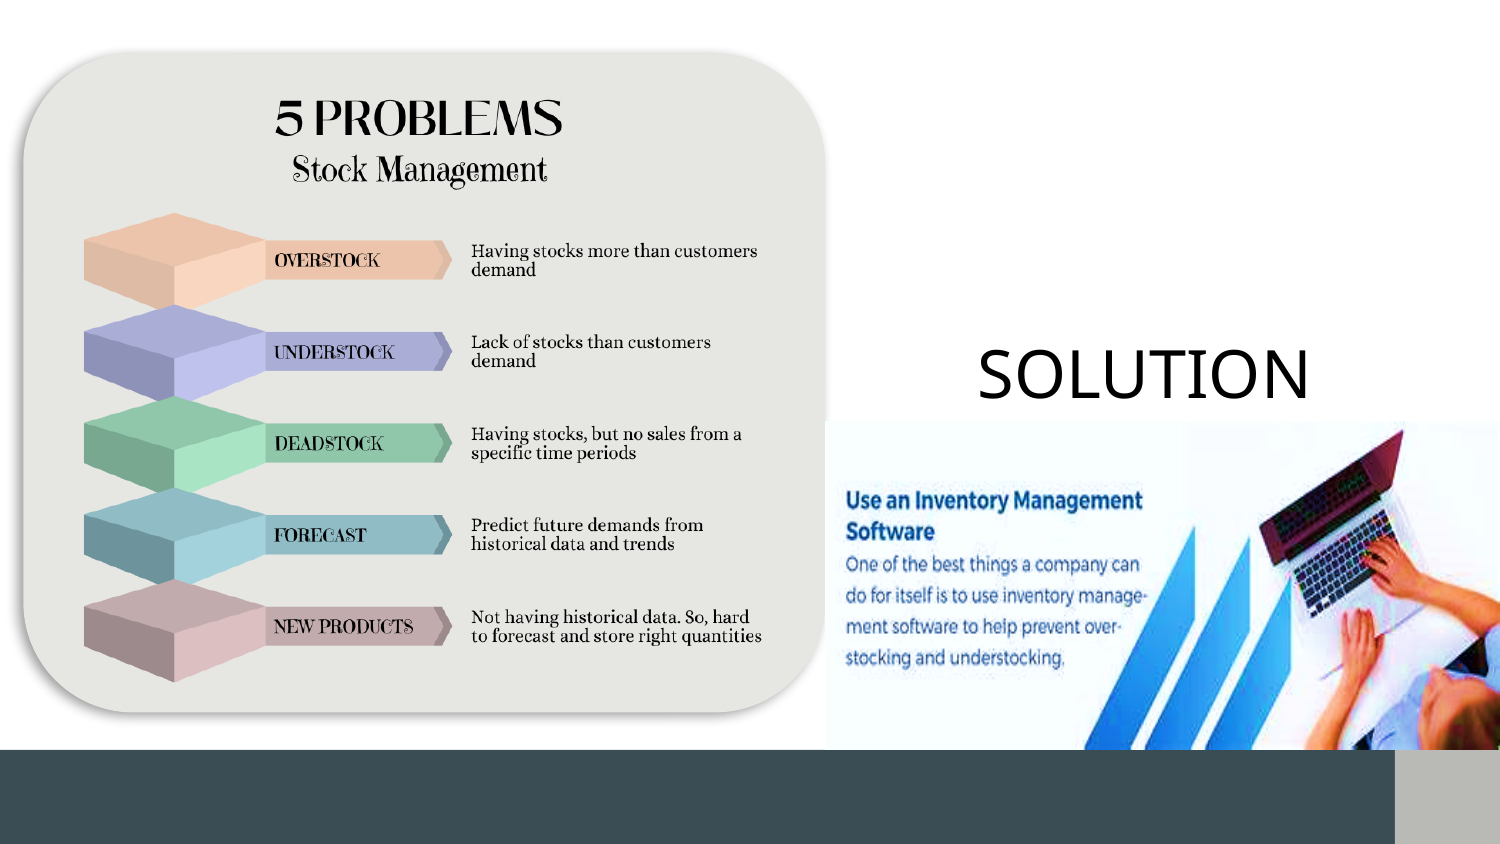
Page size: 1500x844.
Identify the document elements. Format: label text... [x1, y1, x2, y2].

text_box SOLUTION [962, 339, 1363, 404]
picture [23, 53, 1500, 750]
text_box [0, 749, 1394, 844]
text_box [1394, 750, 1500, 844]
